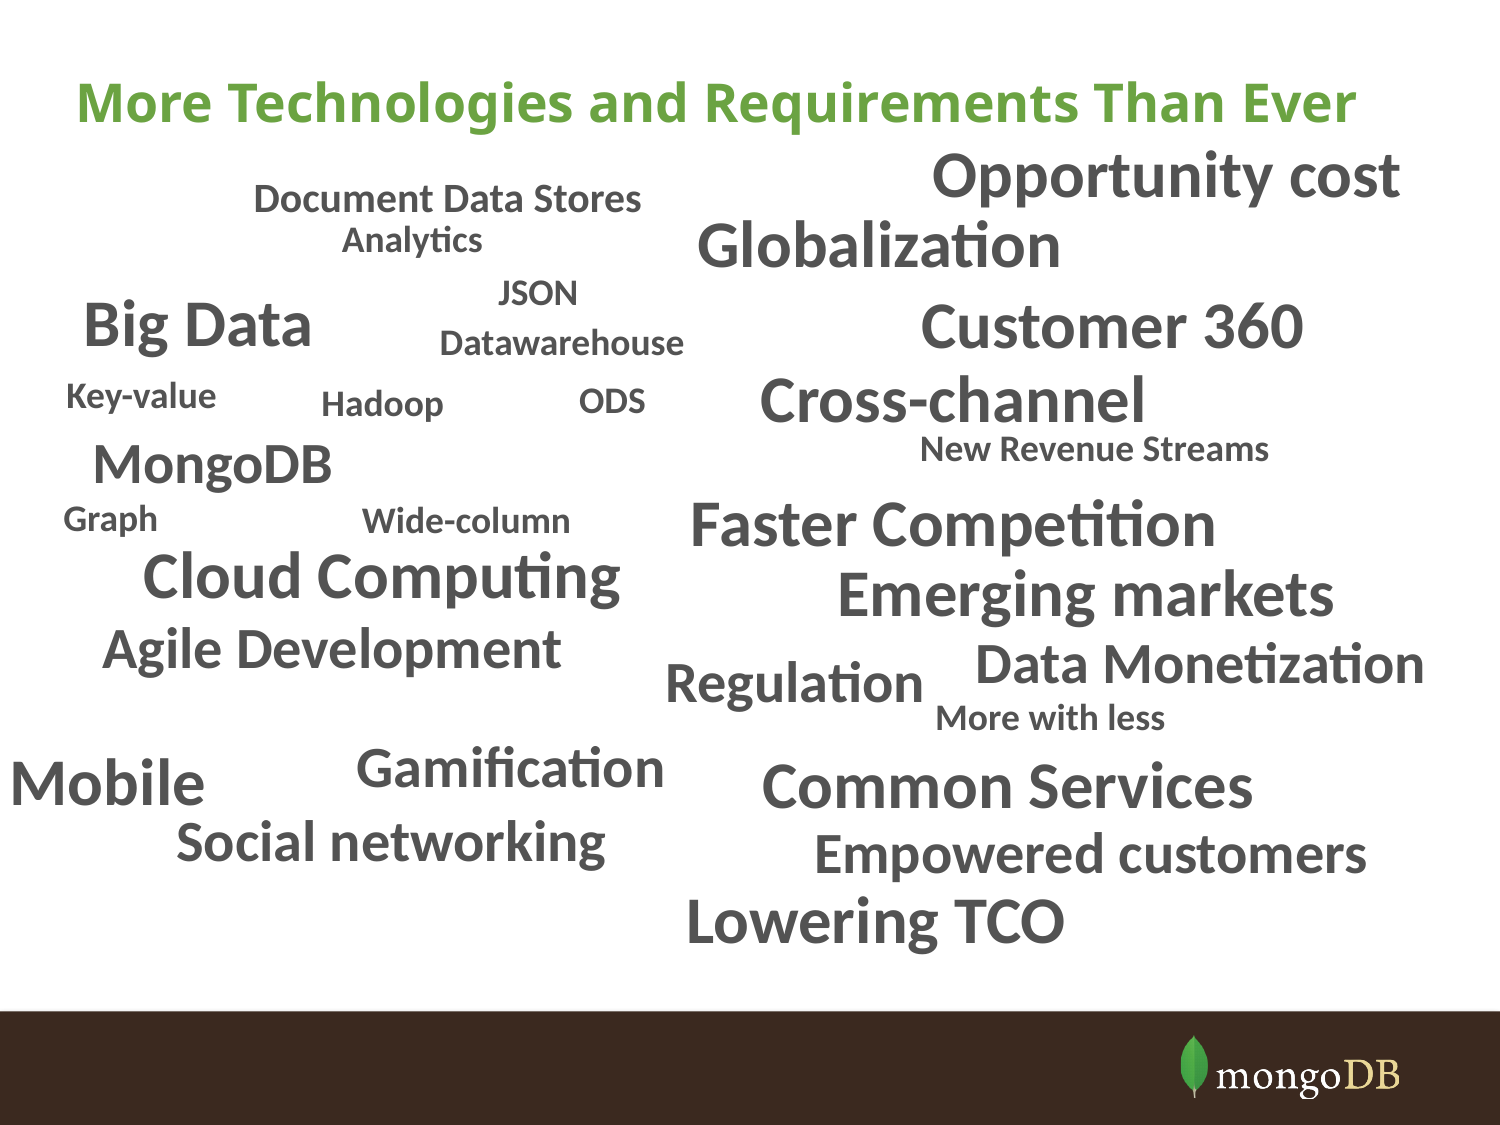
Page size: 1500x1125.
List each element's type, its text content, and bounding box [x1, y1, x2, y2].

text_box More with less [726, 693, 1375, 739]
text_box Social networking [24, 802, 759, 873]
text_box Hadoop [178, 378, 588, 424]
text_box Lowering TCO [552, 877, 1201, 958]
text_box New Revenue Streams [770, 423, 1420, 470]
text_box Data Monetization [876, 625, 1500, 696]
text_box Wide-column [316, 495, 629, 531]
text_box Regulation [471, 644, 876, 715]
text_box Faster Competition [629, 480, 1279, 561]
text_box Common Services [743, 742, 1274, 823]
text_box Opportunity cost [843, 130, 1492, 211]
text_box Big Data [0, 279, 404, 360]
text_box Graph [0, 493, 316, 539]
text_box Emerging markets [762, 550, 1411, 631]
title More Technologies and Requirements Than Ever [75, 51, 1411, 159]
text_box Empowered customers [766, 815, 1416, 886]
text_box Datawarehouse [357, 317, 767, 363]
text_box Mobile [0, 738, 313, 819]
text_box Globalization [555, 200, 1205, 281]
text_box Analytics [207, 215, 555, 261]
text_box JSON [333, 267, 744, 313]
text_box MongoDB [0, 425, 484, 496]
text_box Cross-channel [629, 355, 1279, 436]
text_box Document Data Stores [128, 171, 767, 222]
text_box ODS [407, 375, 629, 421]
text_box Cloud Computing [15, 531, 750, 612]
text_box Agile Development [0, 610, 700, 681]
text_box Key-value [0, 370, 347, 416]
text_box Gamification [306, 728, 716, 799]
text_box Customer 360 [788, 281, 1437, 362]
